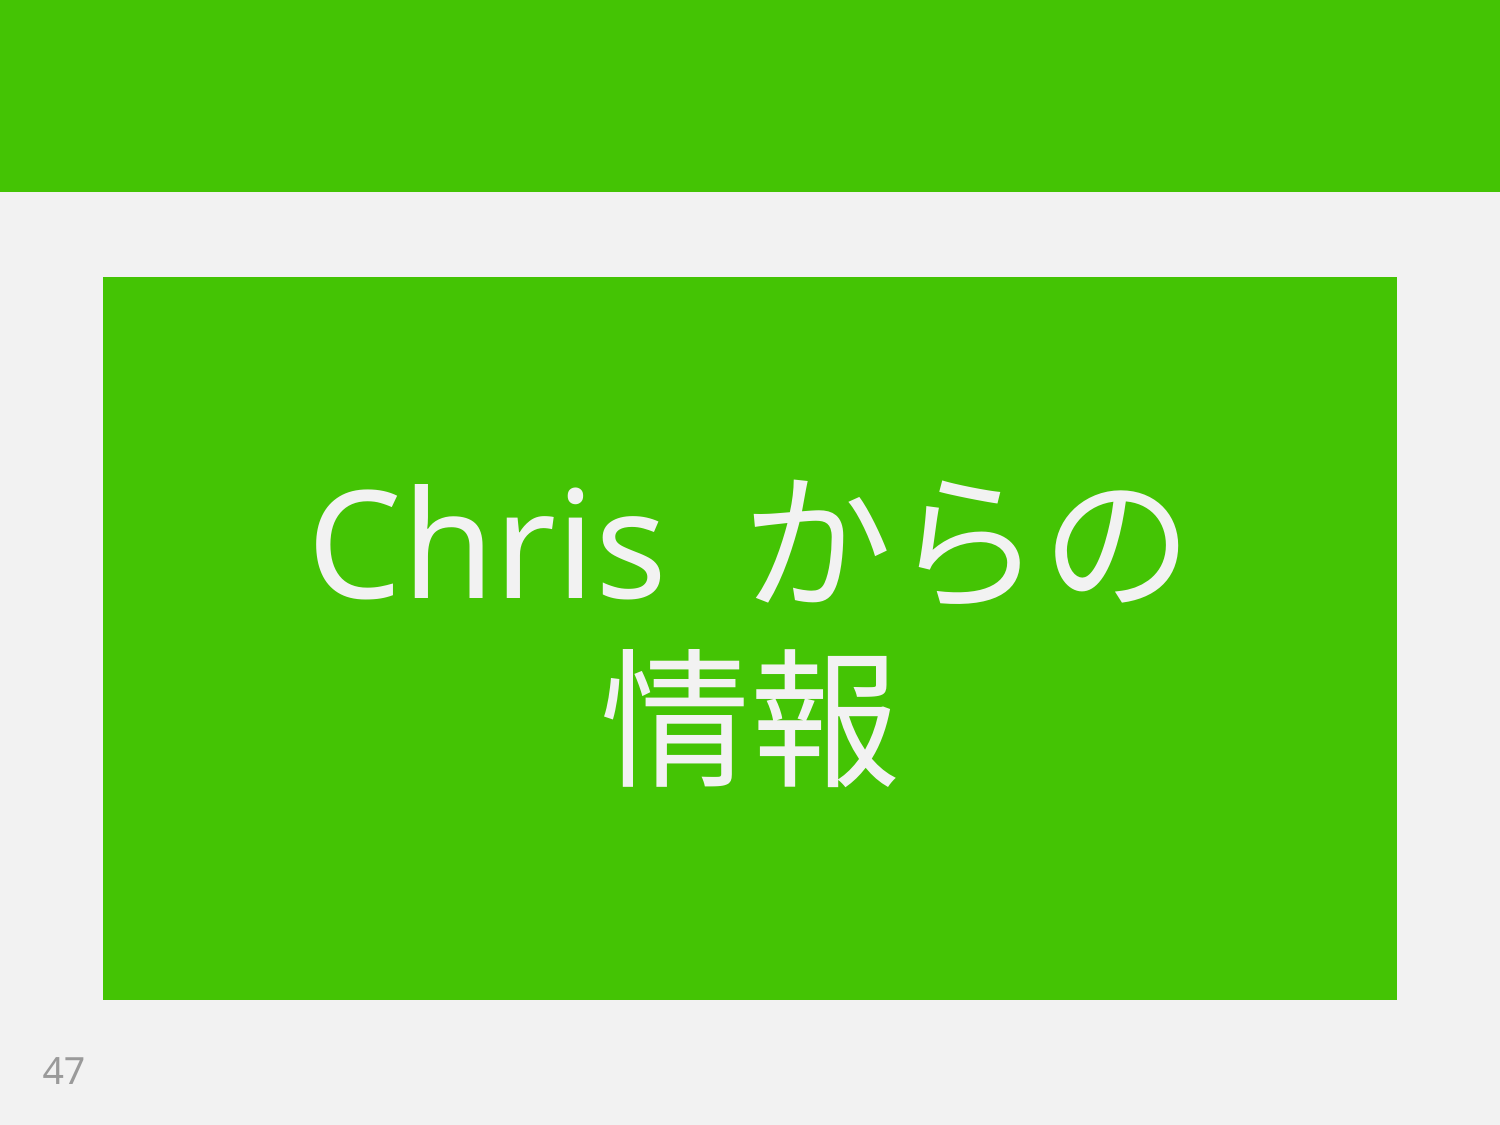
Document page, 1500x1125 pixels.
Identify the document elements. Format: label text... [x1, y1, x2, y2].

slide_number 47 [27, 1042, 146, 1102]
list Chris からの 情報 [103, 277, 1397, 1000]
